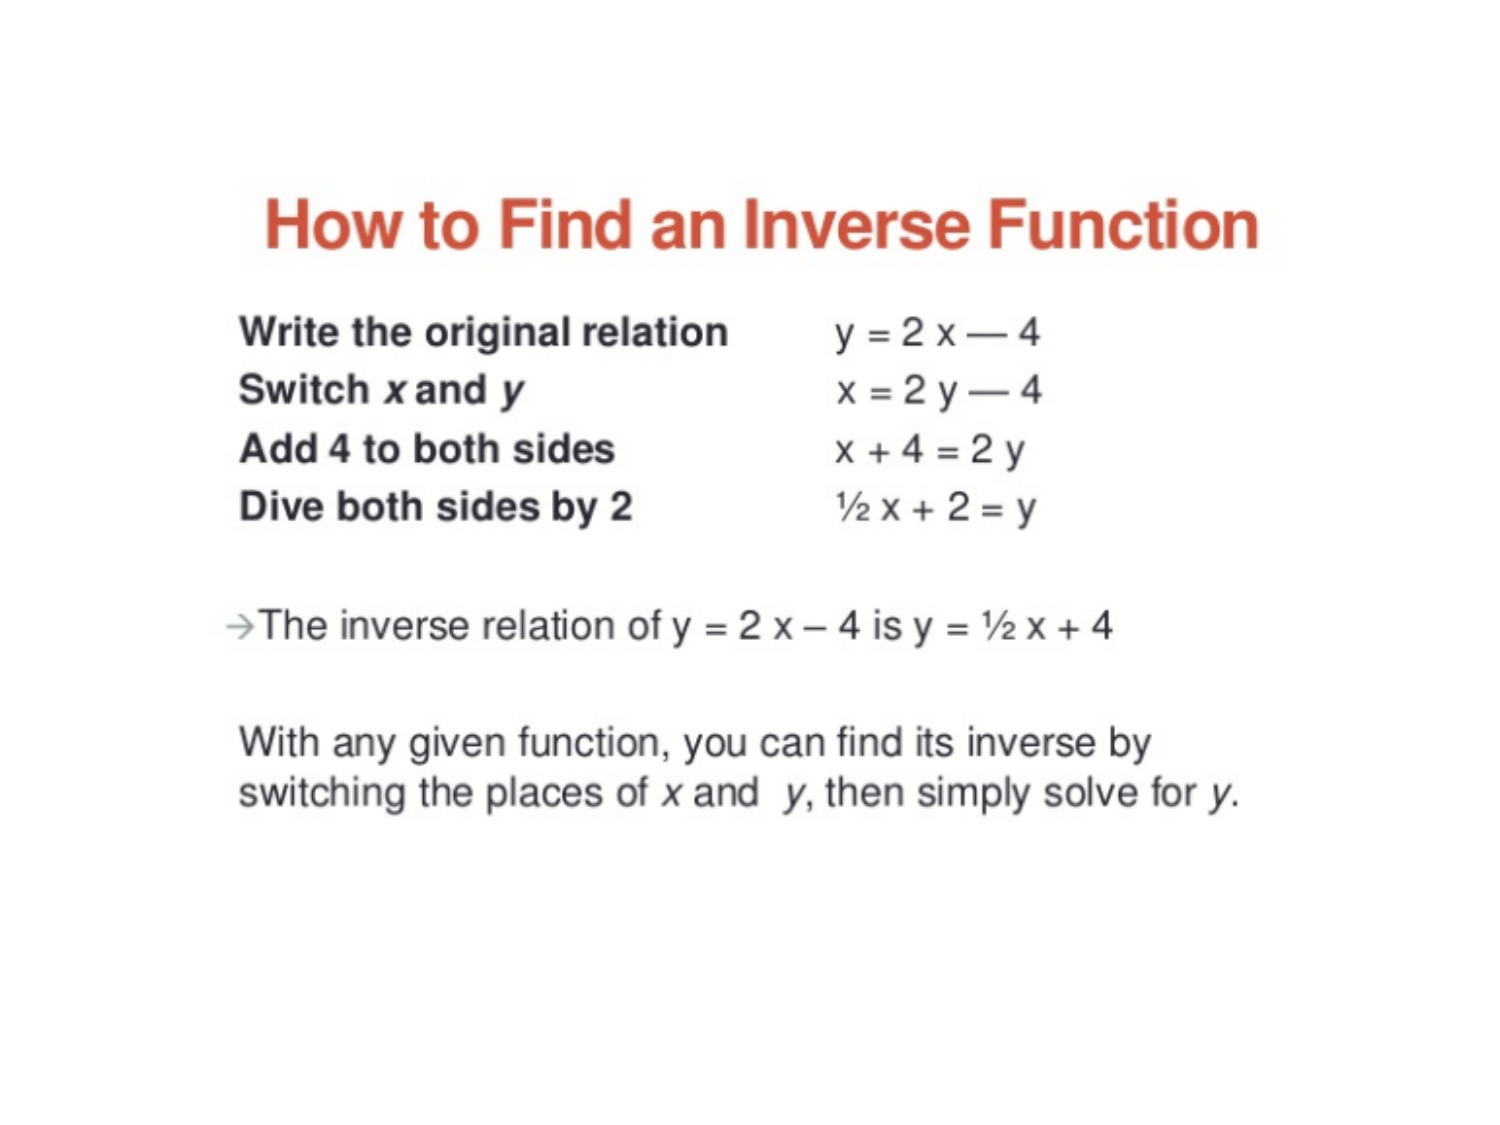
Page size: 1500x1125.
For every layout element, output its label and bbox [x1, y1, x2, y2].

picture [174, 175, 1326, 950]
